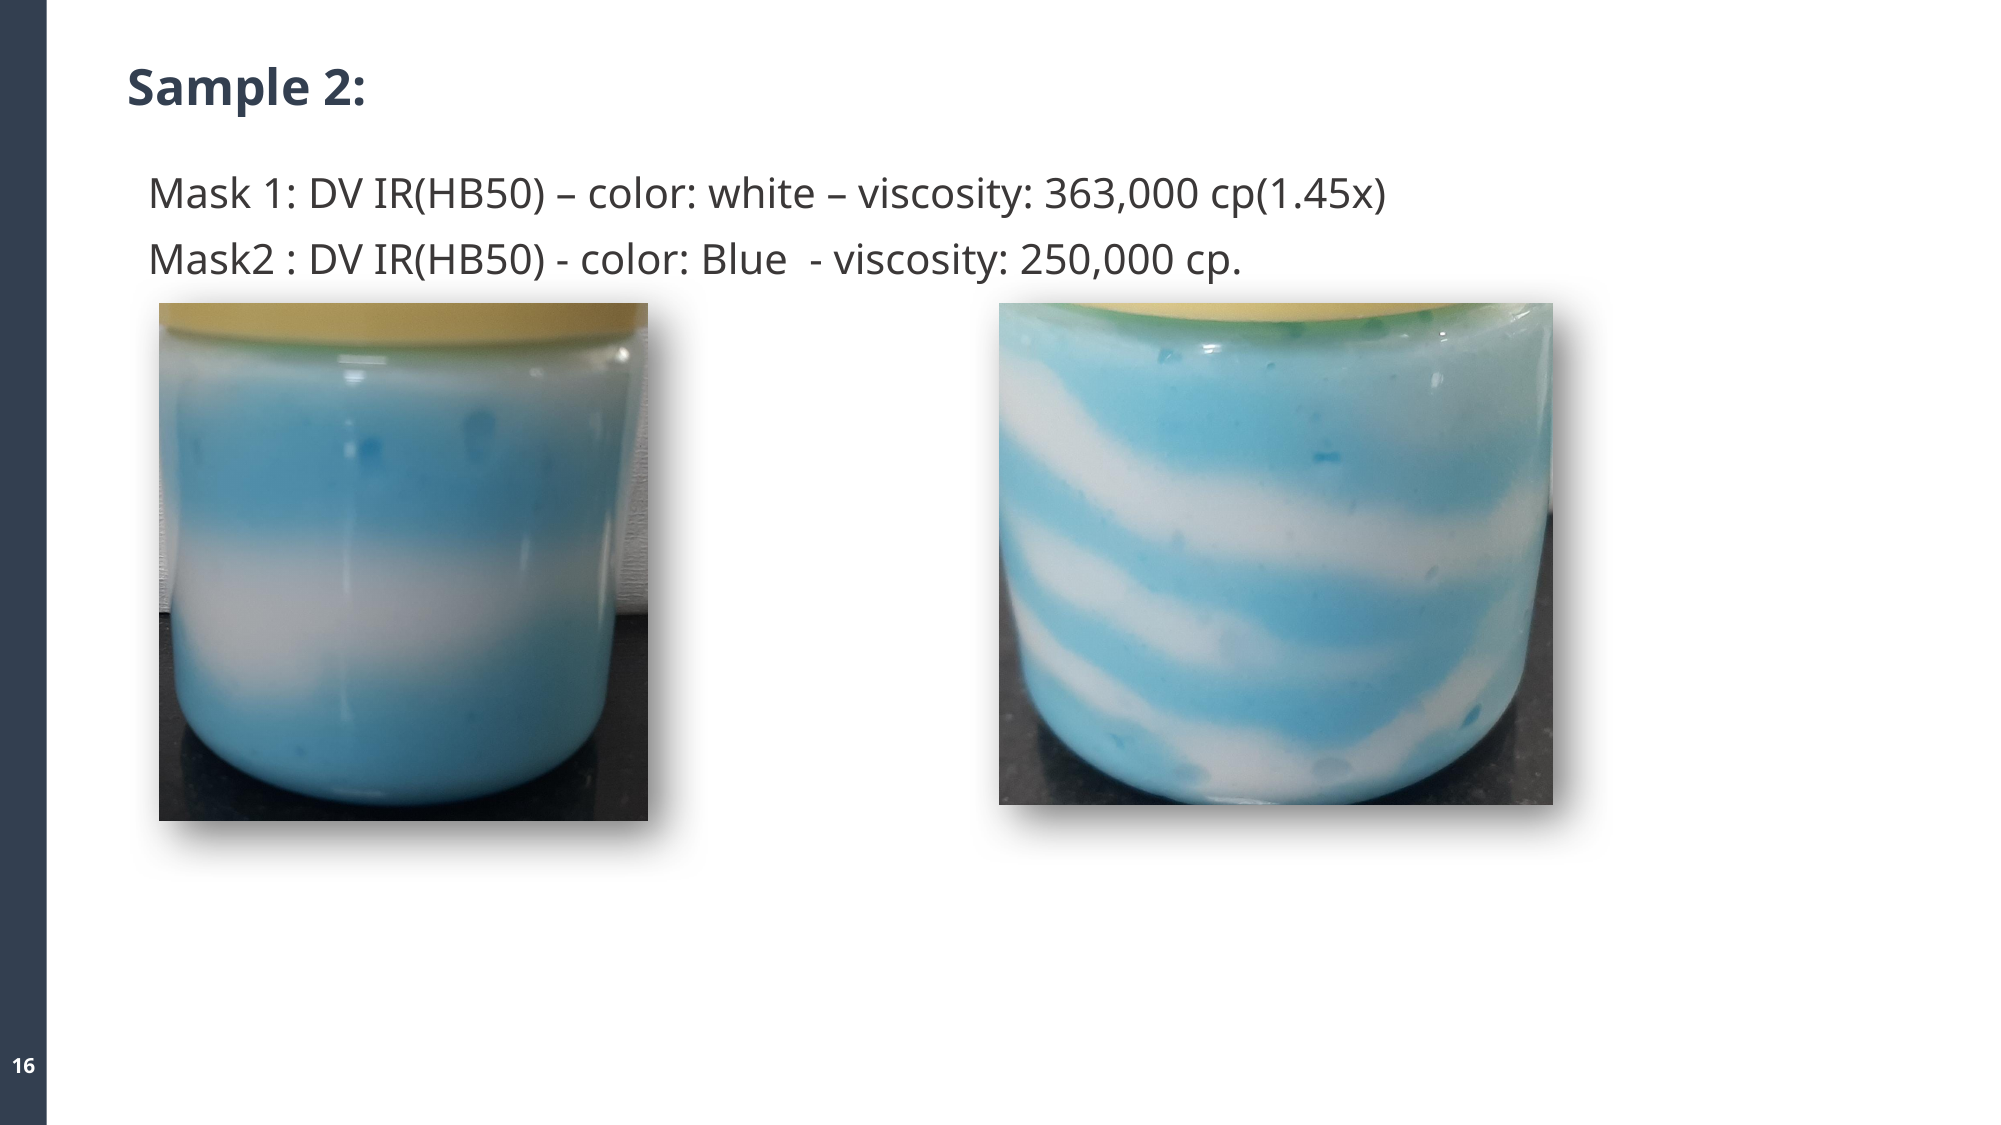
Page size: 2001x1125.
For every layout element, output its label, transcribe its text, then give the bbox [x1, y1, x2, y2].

picture [999, 303, 1553, 805]
text_box Mask 1: DV IR(HB50) – color: white – viscosity: 363,000 cp(1.45x) Mask2 : DV IR(HB50) - color: Blue - viscosity: 250,000 cp. [133, 164, 1888, 863]
picture [159, 303, 648, 821]
title Sample 2: [112, 54, 1888, 121]
